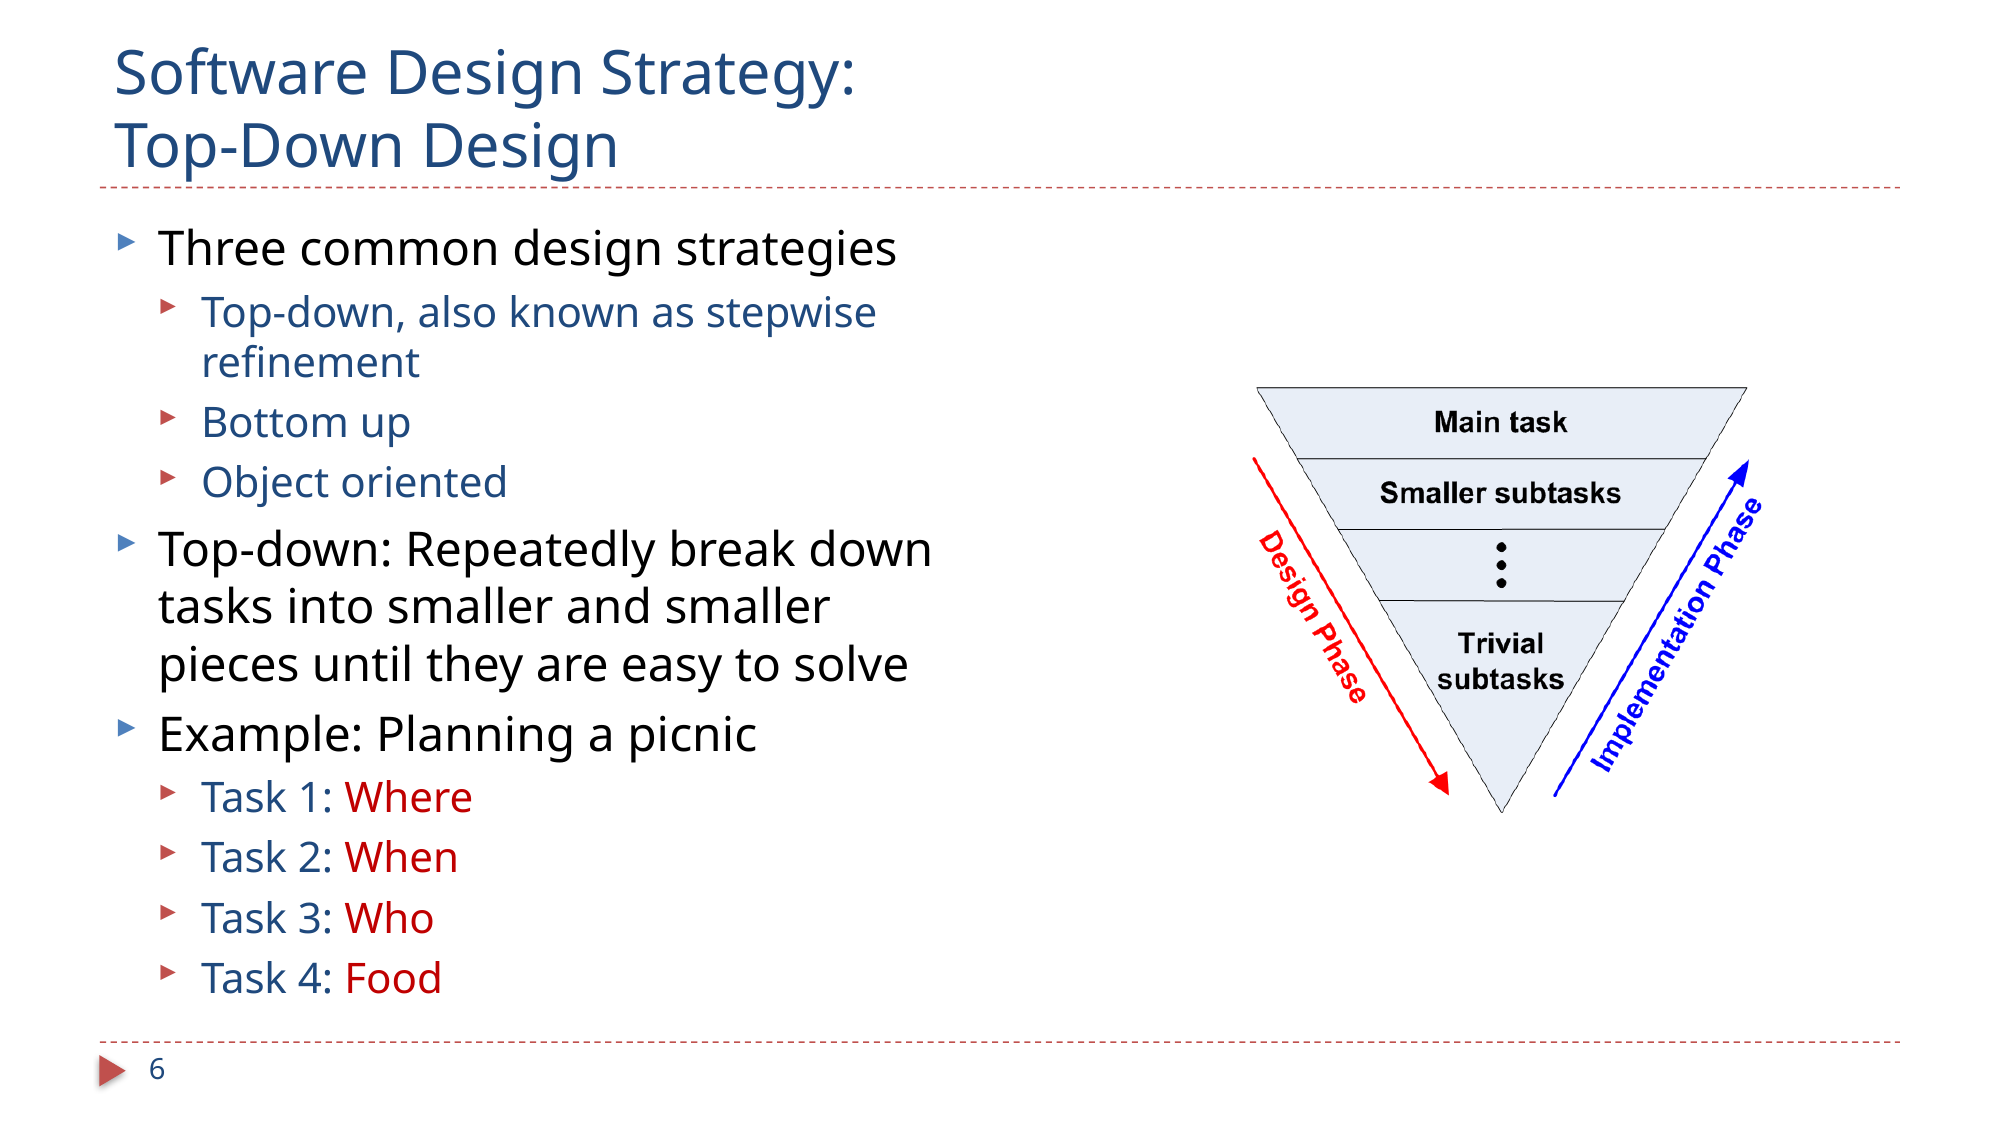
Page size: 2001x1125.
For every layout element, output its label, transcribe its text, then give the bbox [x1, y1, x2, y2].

title Software Design Strategy: Top-Down Design [99, 24, 1900, 188]
picture [1249, 387, 1772, 813]
list Three common design strategies Top-down, also known as stepwise refinement Bottom up Object oriented Top-down: Repeatedly break down tasks into smaller and smaller pieces until they are easy to solve Example: Planning a picnic Task 1: Where Task 2: When Task 3: Who Task 4: Food [99, 210, 975, 1021]
slide_number 6 [133, 1042, 568, 1103]
